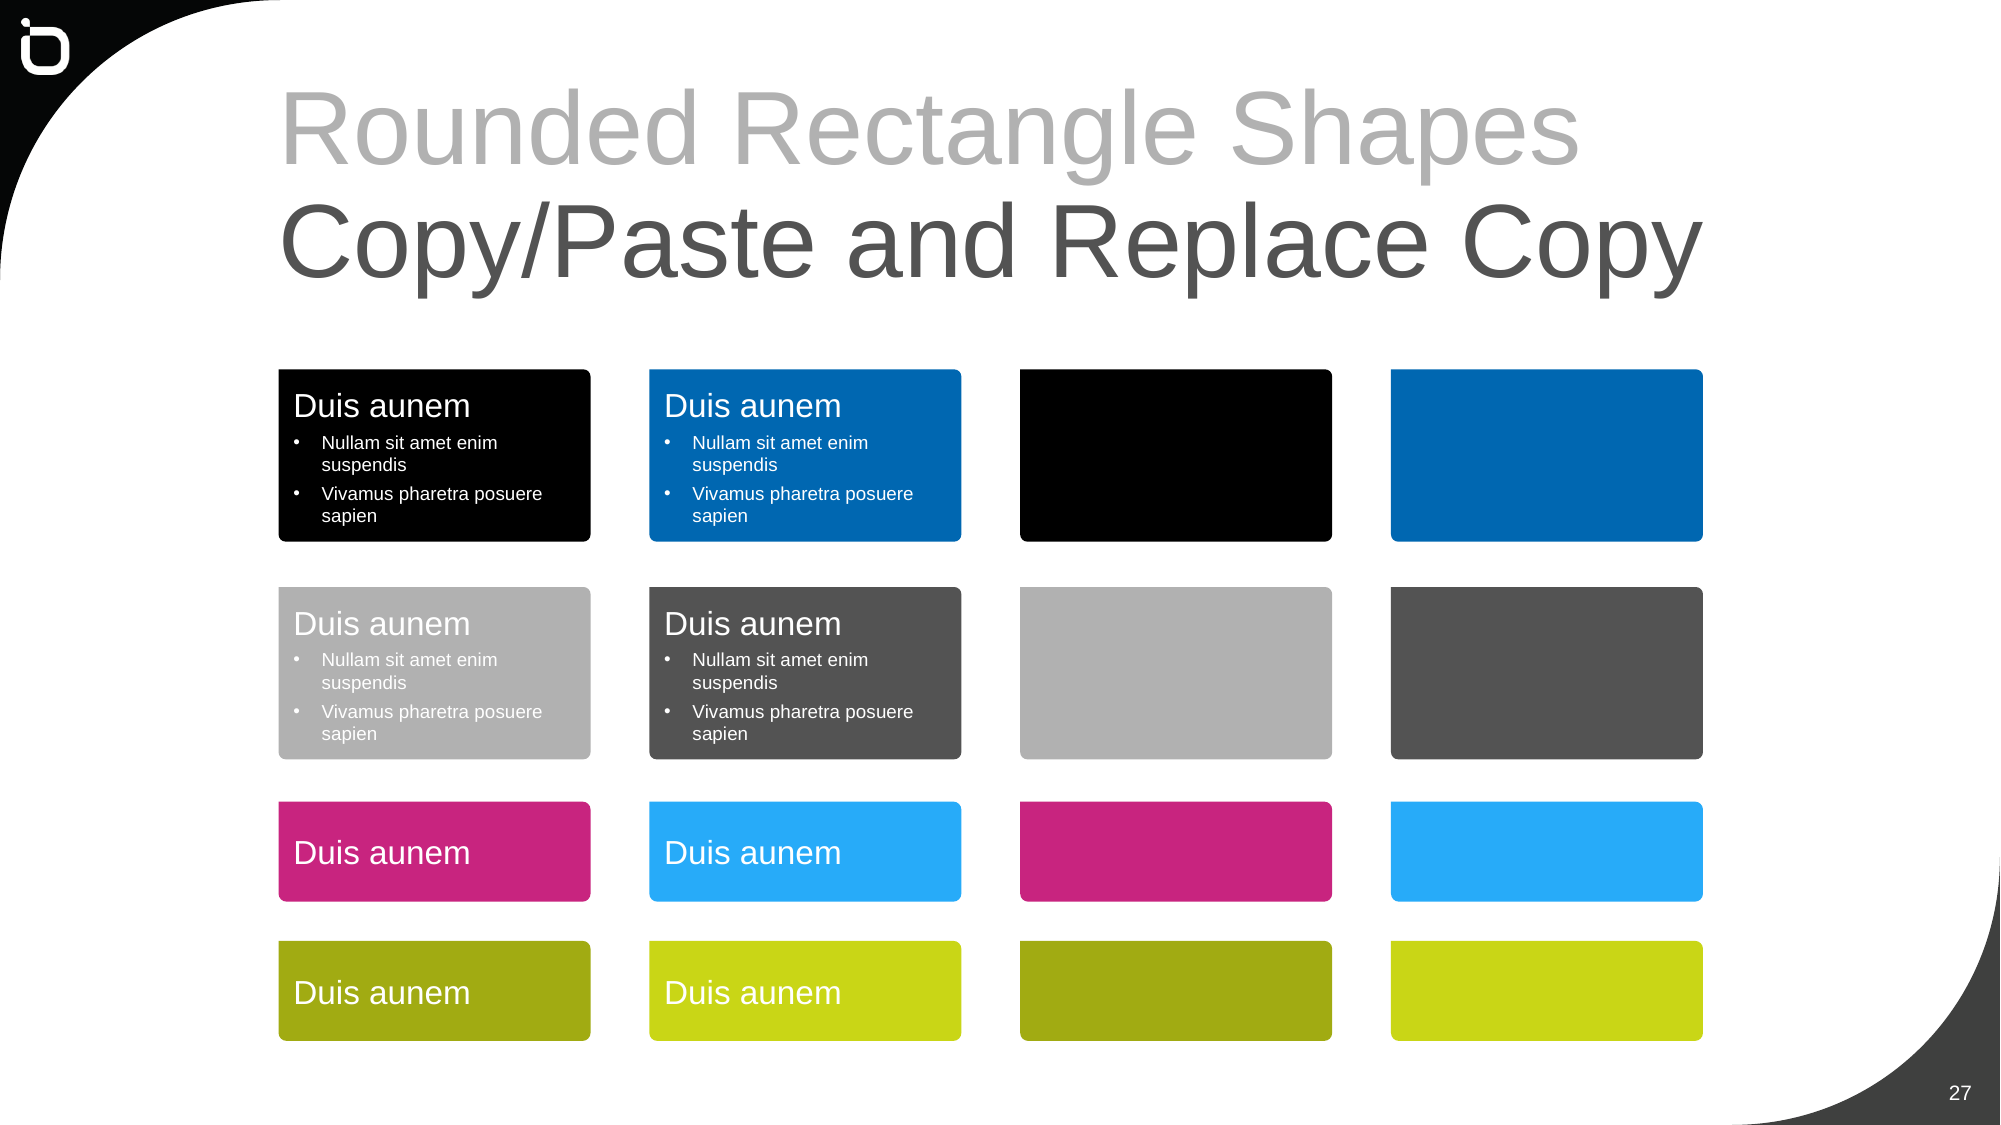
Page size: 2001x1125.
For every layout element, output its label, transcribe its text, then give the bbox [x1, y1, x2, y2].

text_box Duis aunem [276, 938, 593, 1044]
text_box Duis aunem [647, 938, 964, 1044]
text_box Duis aunem Nullam sit amet enim suspendis Vivamus pharetra posuere sapien [647, 367, 964, 544]
text_box [1388, 367, 1706, 544]
slide_number 27 [1866, 1074, 1972, 1105]
text_box [1018, 799, 1335, 904]
text_box Duis aunem [647, 799, 964, 904]
text_box Duis aunem Nullam sit amet enim suspendis Vivamus pharetra posuere sapien [647, 584, 964, 762]
text_box Duis aunem [276, 799, 593, 904]
text_box [1388, 799, 1706, 904]
text_box [1388, 938, 1706, 1044]
text_box [1018, 938, 1335, 1044]
text_box [1388, 584, 1706, 762]
text_box Duis aunem Nullam sit amet enim suspendis Vivamus pharetra posuere sapien [276, 584, 593, 762]
text_box Duis aunem Nullam sit amet enim suspendis Vivamus pharetra posuere sapien [276, 367, 593, 544]
picture [21, 17, 74, 75]
text_box [1018, 367, 1335, 544]
title Rounded Rectangle Shapes Copy/Paste and Replace Copy [278, 75, 1717, 223]
text_box [1018, 584, 1335, 762]
